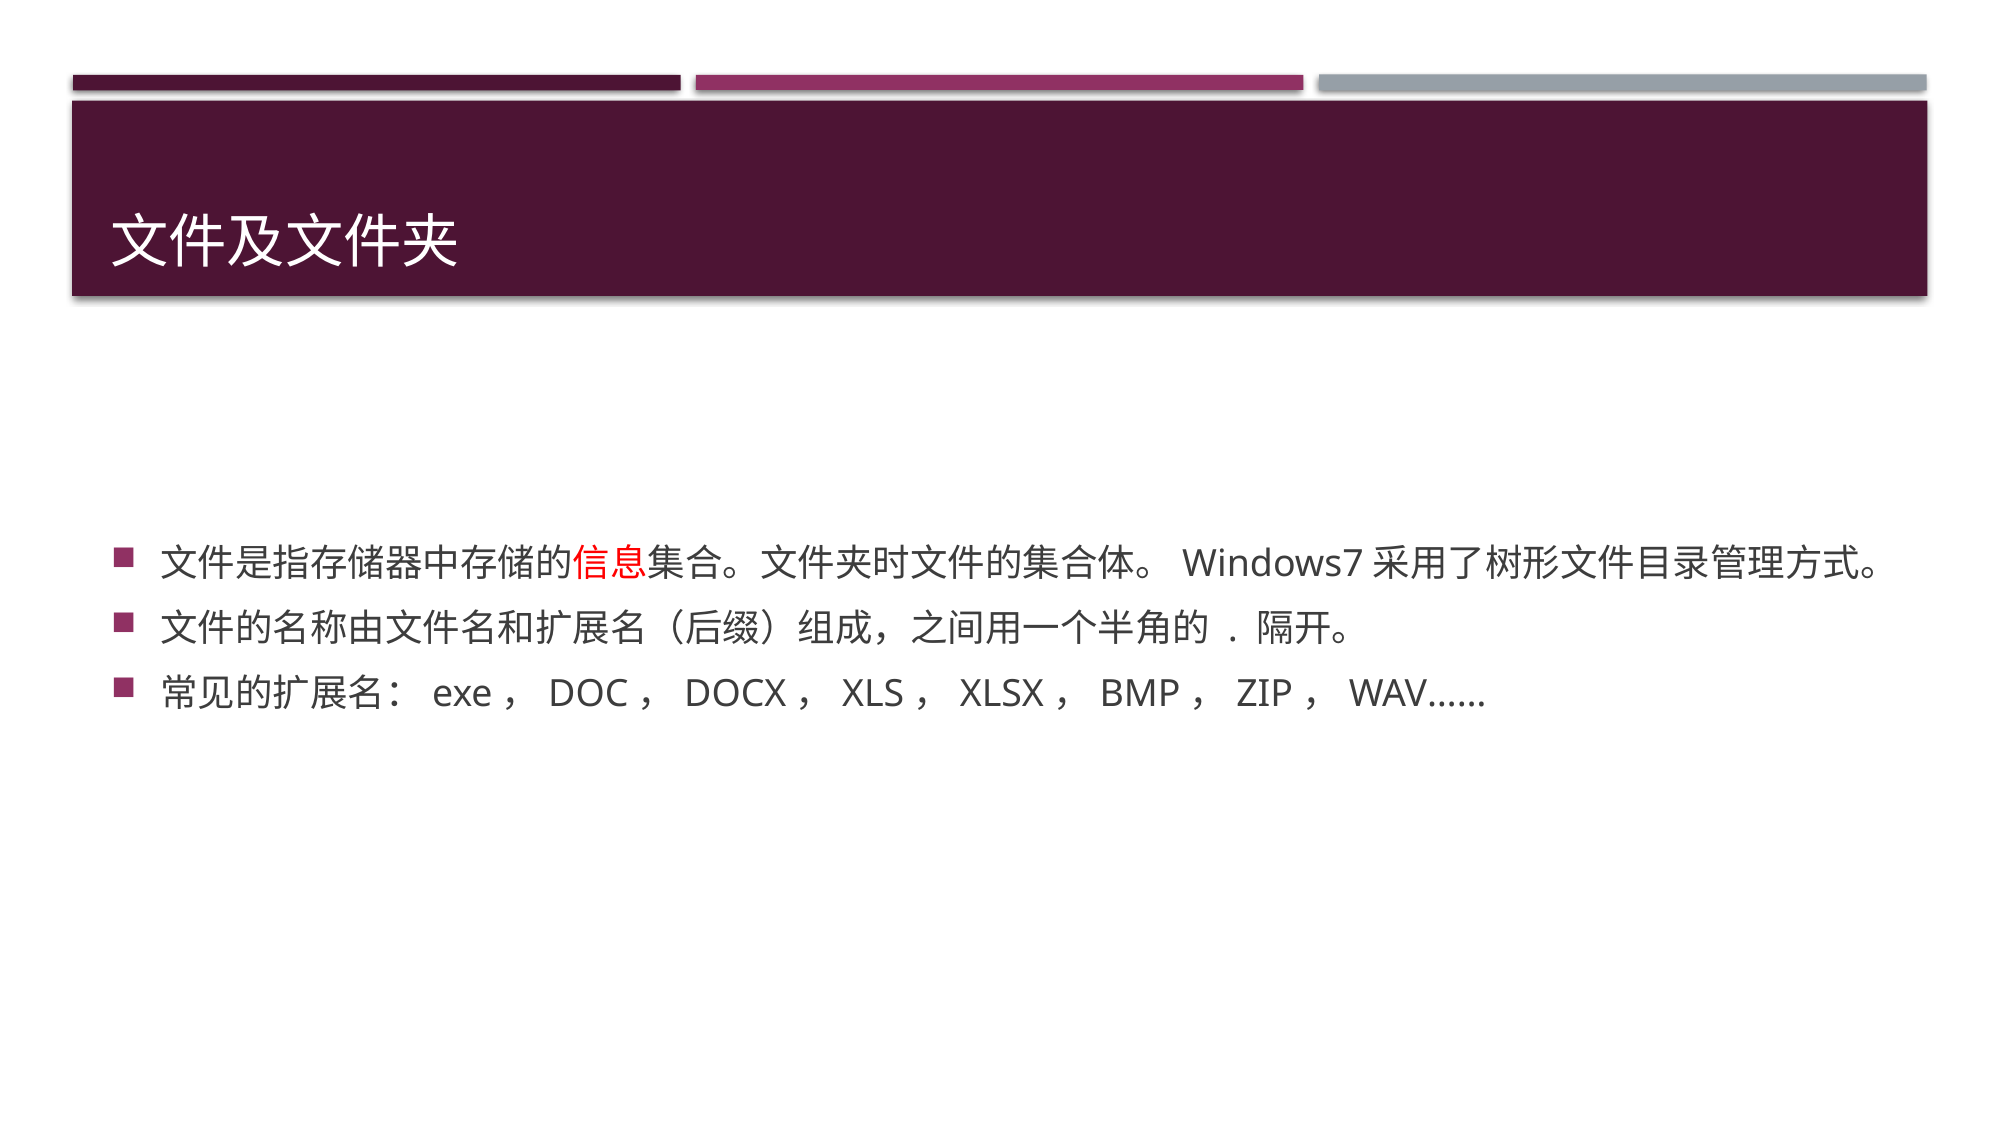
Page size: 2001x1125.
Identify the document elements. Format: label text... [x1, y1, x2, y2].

list 文件是指存储器中存储的信息集合。文件夹时文件的集合体。Windows7采用了树形文件目录管理方式。 文件的名称由文件名和扩展名（后缀）组成，之间用一个半角的 . 隔开。 常见的扩展名：exe，DOC，DOCX，XLS，XLSX，BMP，ZIP，WAV…… [95, 357, 1905, 962]
title 文件及文件夹 [95, 115, 1905, 282]
